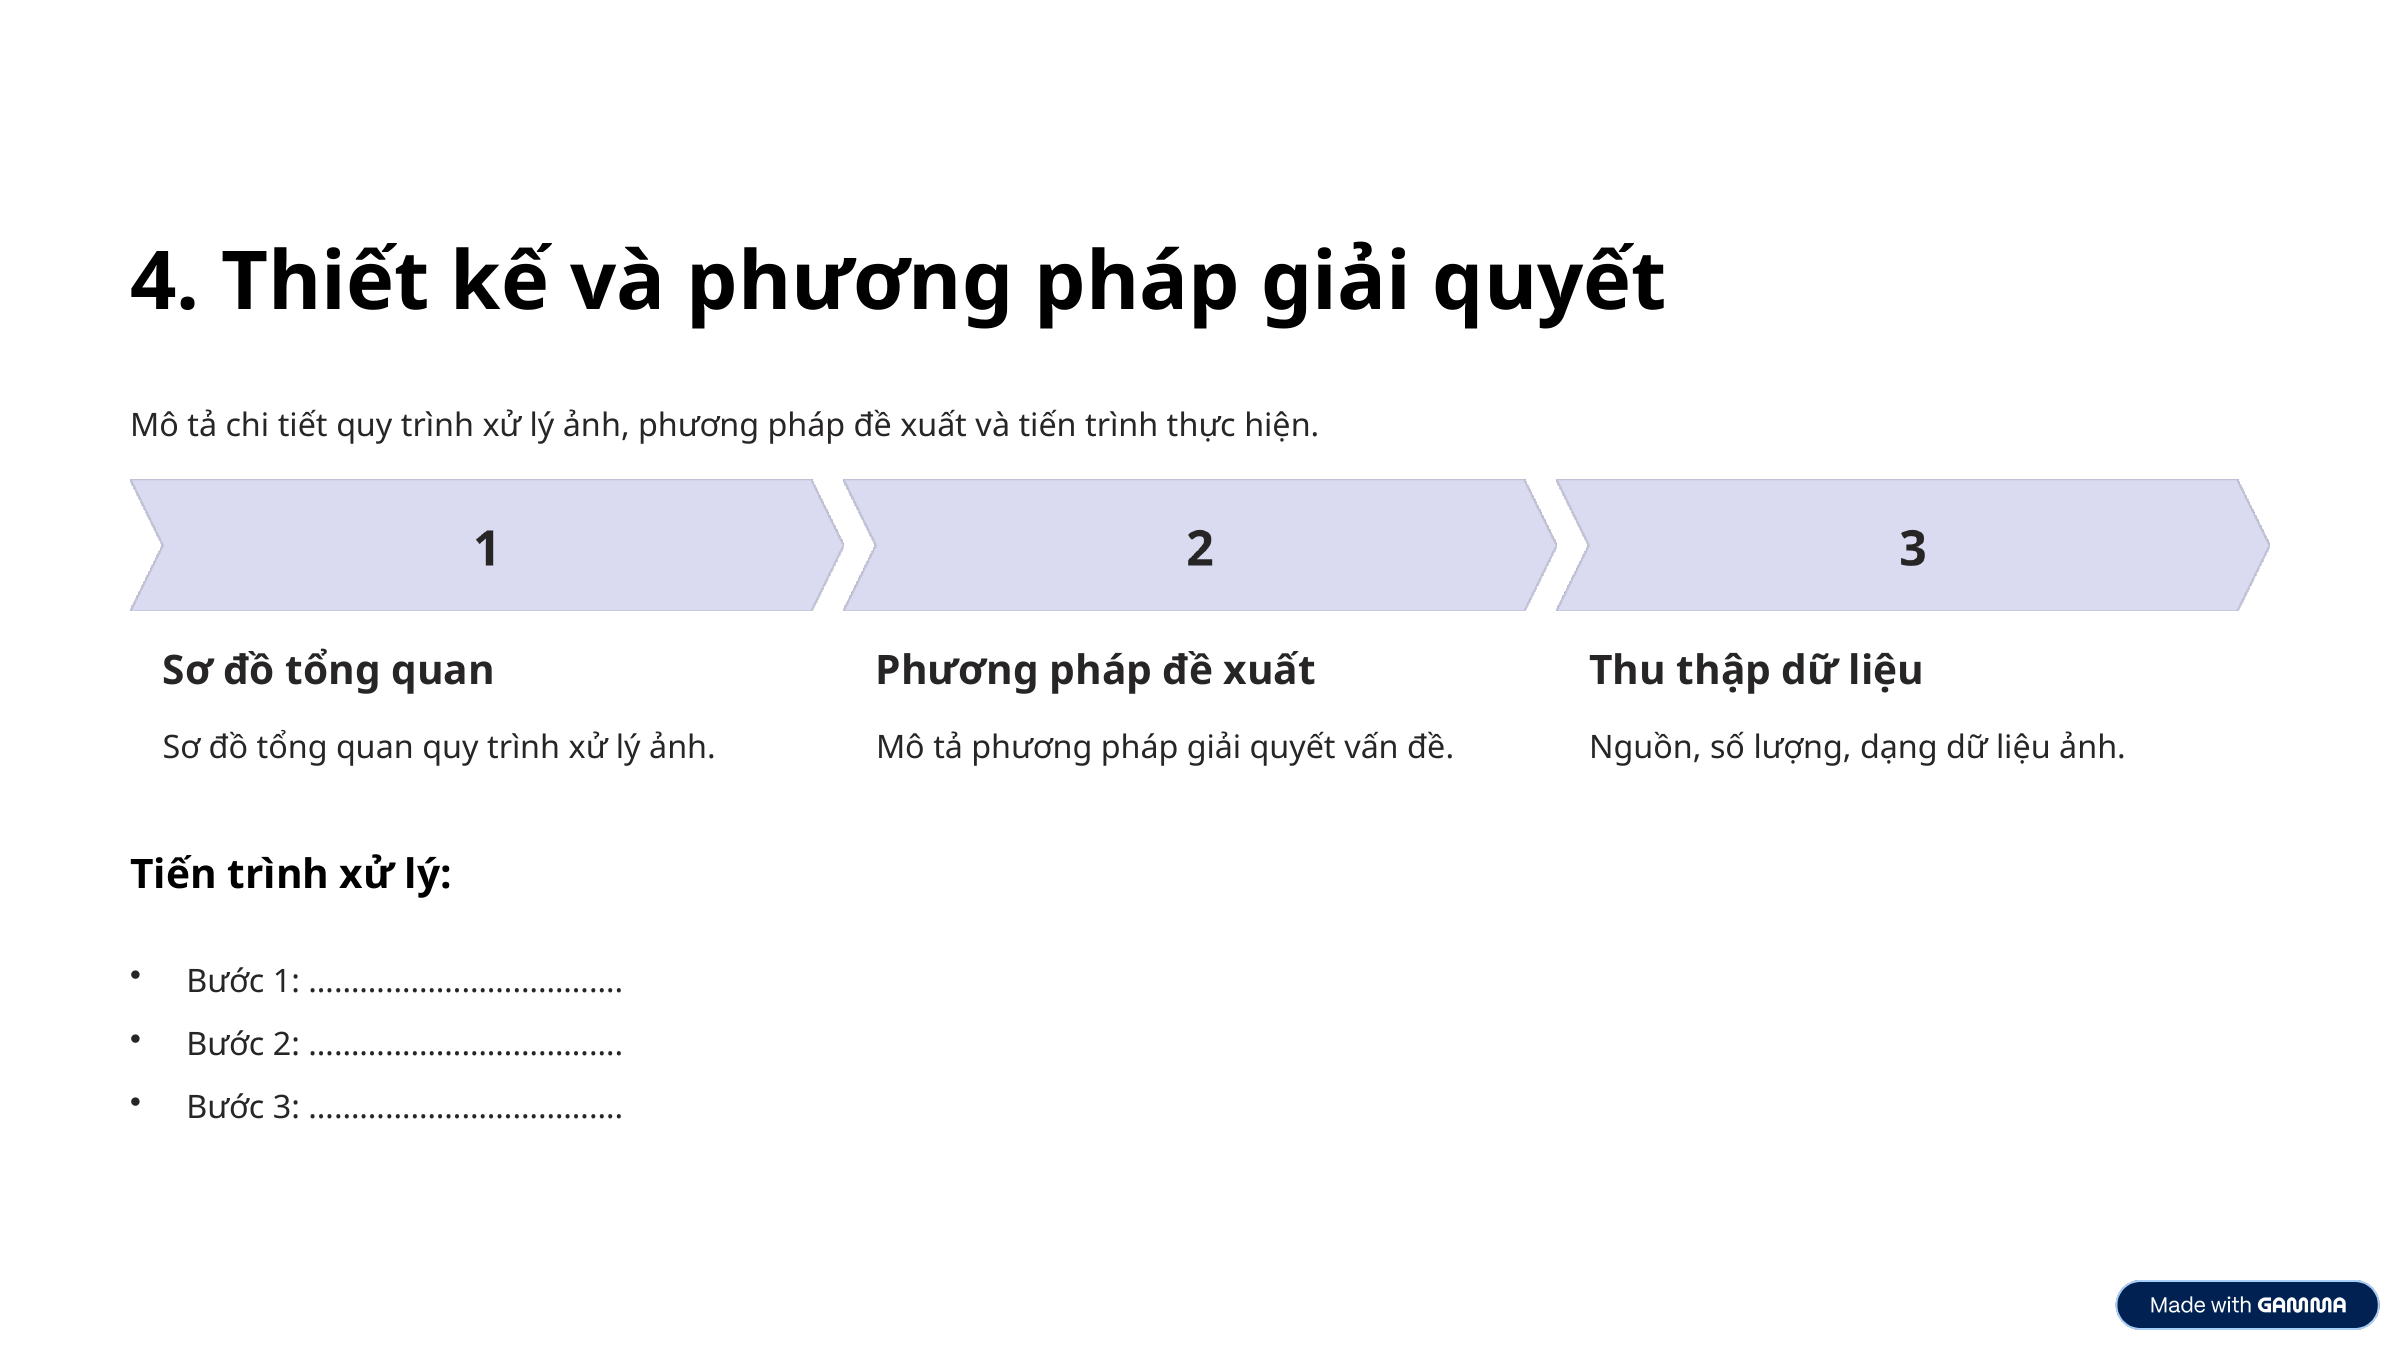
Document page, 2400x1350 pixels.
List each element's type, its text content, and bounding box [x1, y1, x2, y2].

text_box 4. Thiết kế và phương pháp giải quyết [130, 224, 1611, 327]
text_box Sơ đồ tổng quan [162, 642, 570, 694]
picture [2106, 1271, 2389, 1339]
text_box Mô tả chi tiết quy trình xử lý ảnh, phương pháp đề xuất và tiến trình thực hiện. [130, 391, 2270, 444]
text_box Bước 2: ………………………………. [130, 1009, 2270, 1062]
text_box Tiến trình xử lý: [130, 846, 538, 898]
text_box Phương pháp đề xuất [875, 642, 1295, 694]
text_box Bước 1: ………………………………. [130, 946, 2270, 999]
text_box Bước 3: ………………………………. [130, 1073, 2270, 1126]
text_box Nguồn, số lượng, dạng dữ liệu ảnh. [1589, 713, 2238, 766]
text_box Thu thập dữ liệu [1589, 642, 1997, 694]
text_box Sơ đồ tổng quan quy trình xử lý ảnh. [162, 713, 811, 766]
picture [130, 479, 2270, 611]
text_box Mô tả phương pháp giải quyết vấn đề. [875, 713, 1525, 766]
